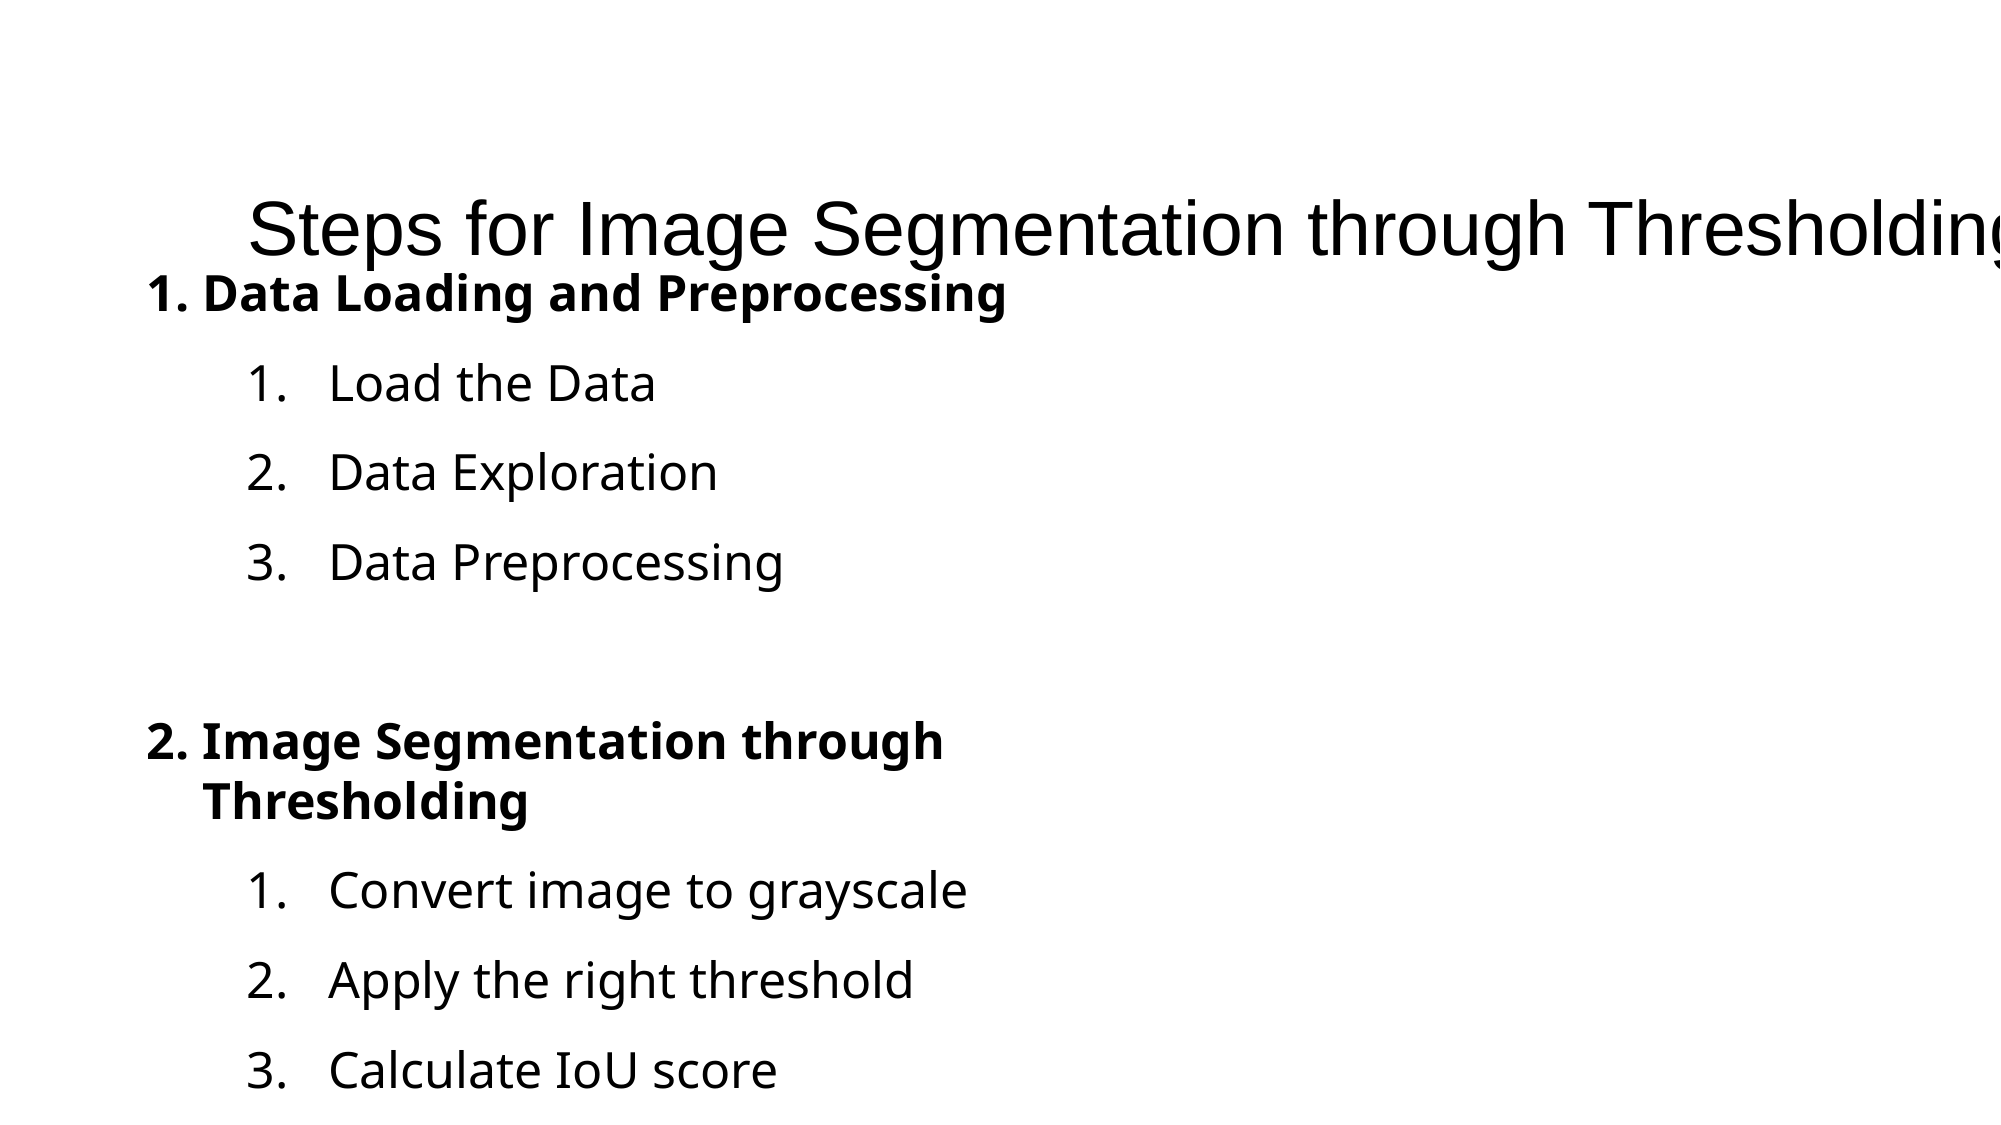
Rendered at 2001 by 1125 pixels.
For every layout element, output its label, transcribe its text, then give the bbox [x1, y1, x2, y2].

text_box Data Loading and Preprocessing Load the Data Data Exploration Data Preprocessing Image Segmentation through Thresholding Convert image to grayscale Apply the right threshold Calculate IoU score [144, 229, 1167, 1099]
title Steps for Image Segmentation through Thresholding [183, 113, 2000, 319]
